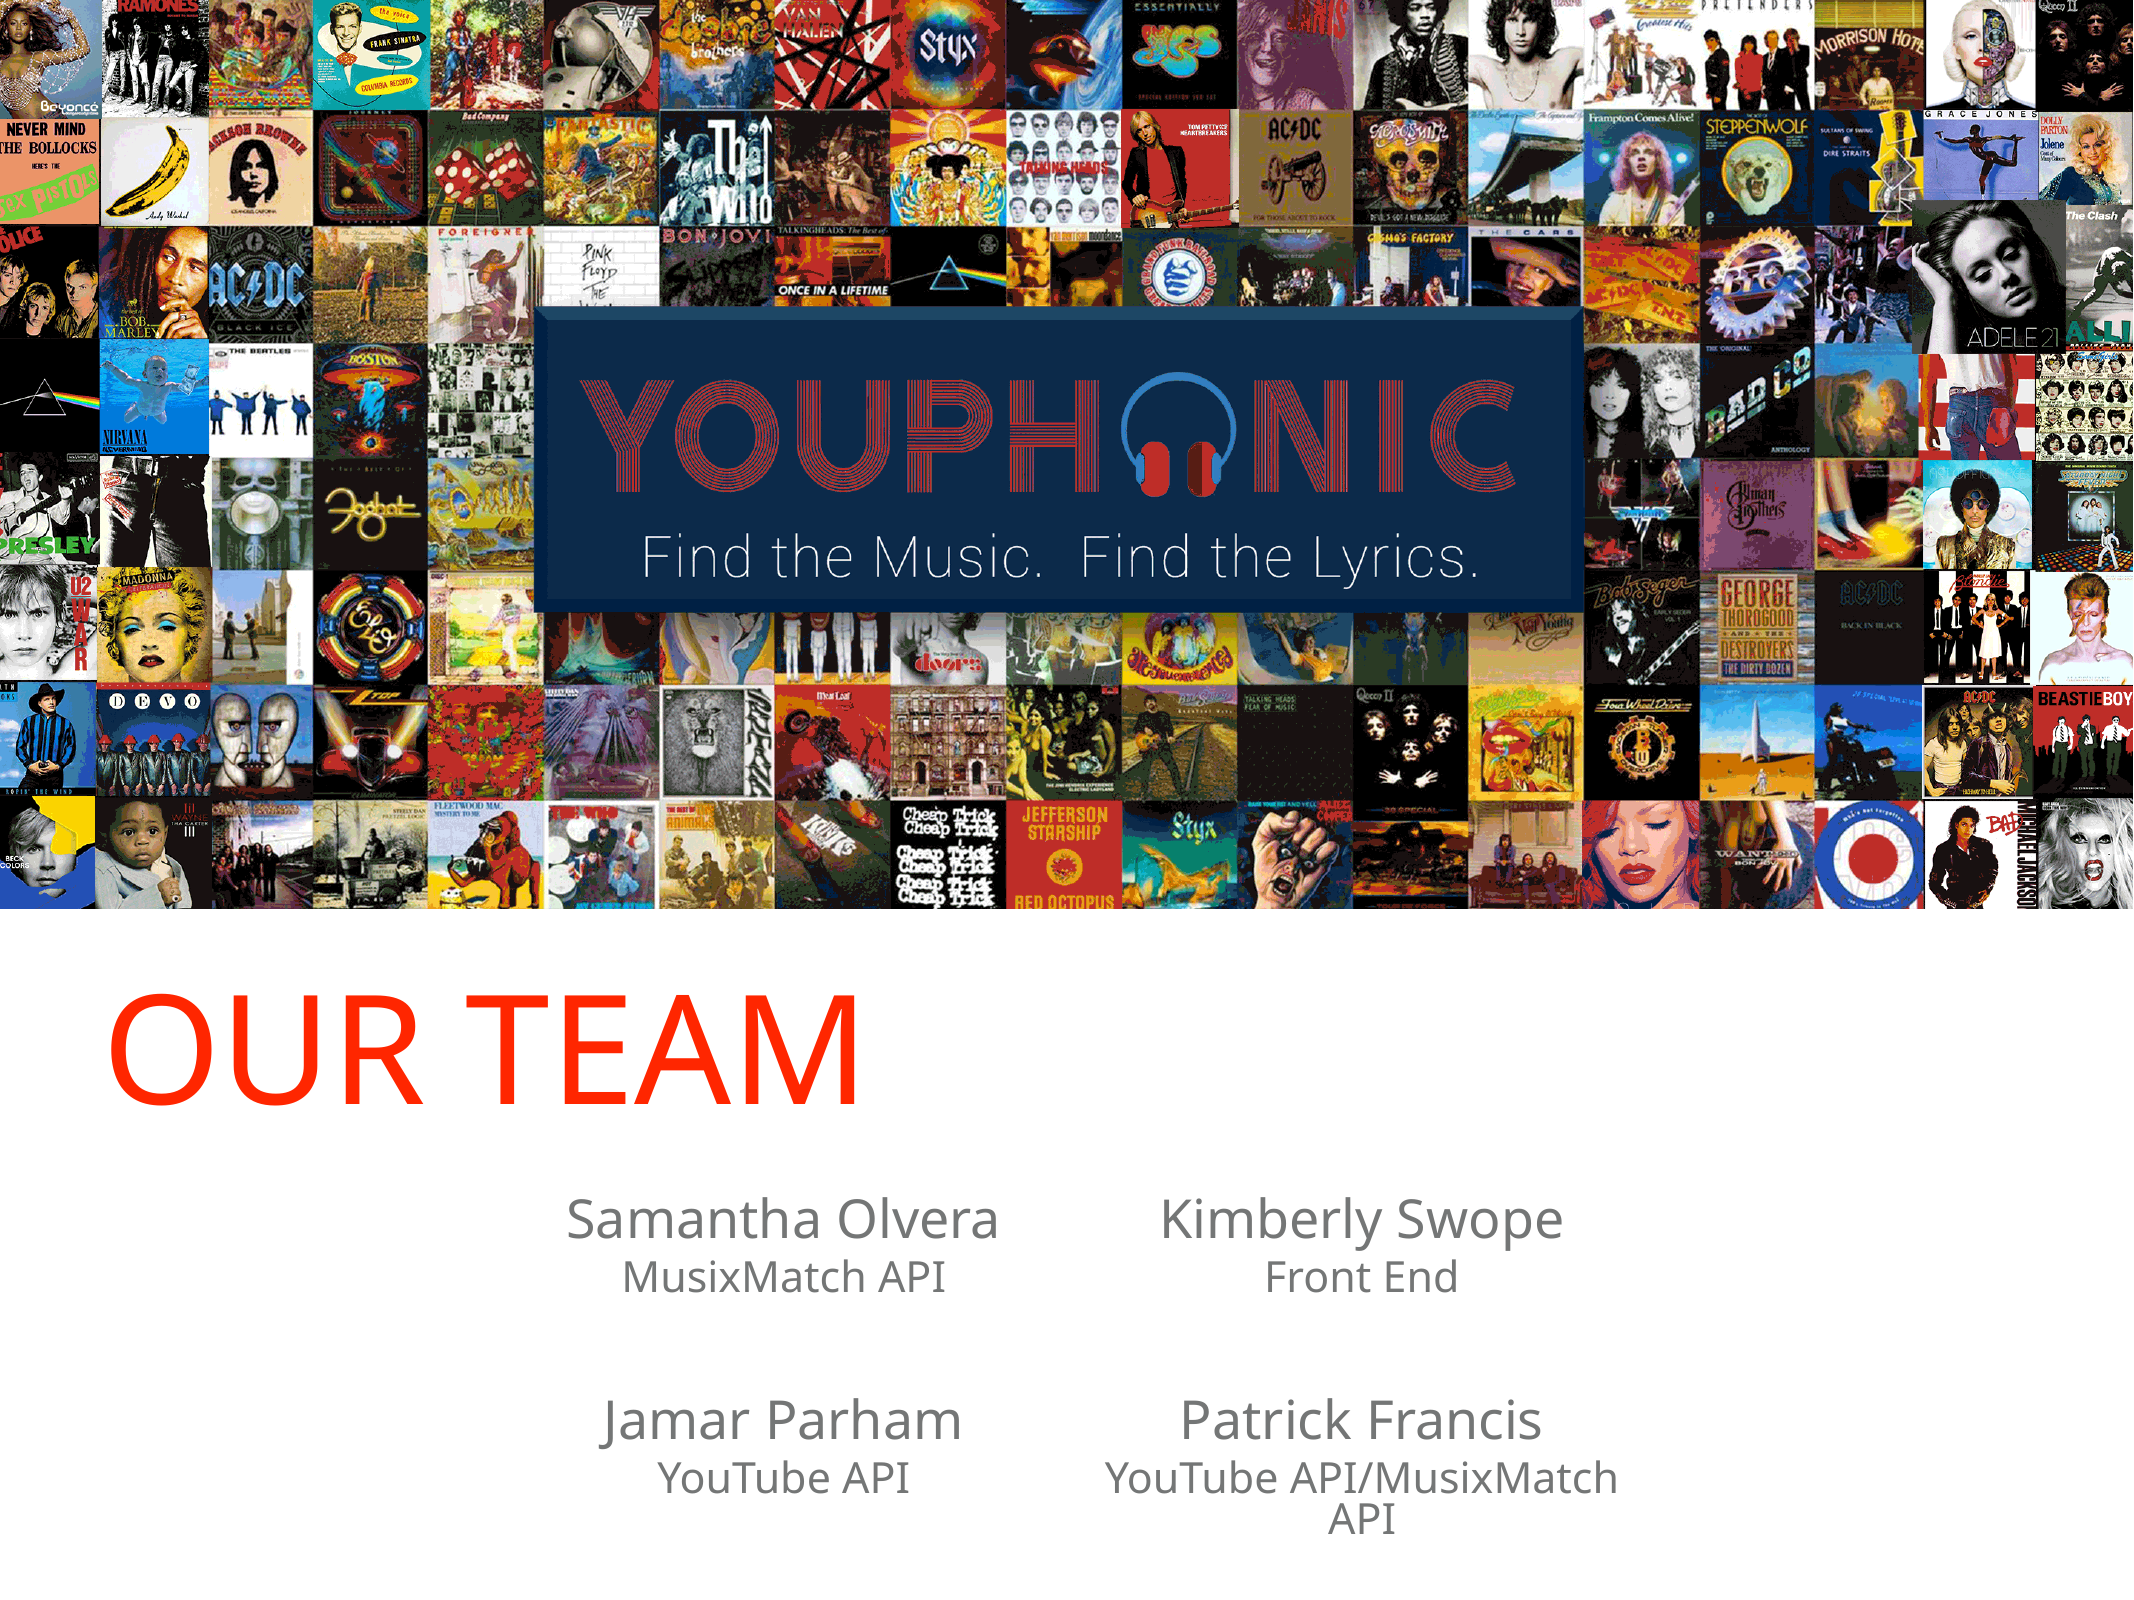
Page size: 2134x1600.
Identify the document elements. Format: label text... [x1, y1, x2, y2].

text_box Kimberly Swope Front End Patrick Francis YouTube API/MusixMatch API [1062, 1188, 1662, 1568]
text_box Samantha Olvera MusixMatch API Jamar Parham YouTube API [557, 1188, 1011, 1568]
picture [0, 0, 2133, 909]
title our team [93, 954, 2041, 1144]
